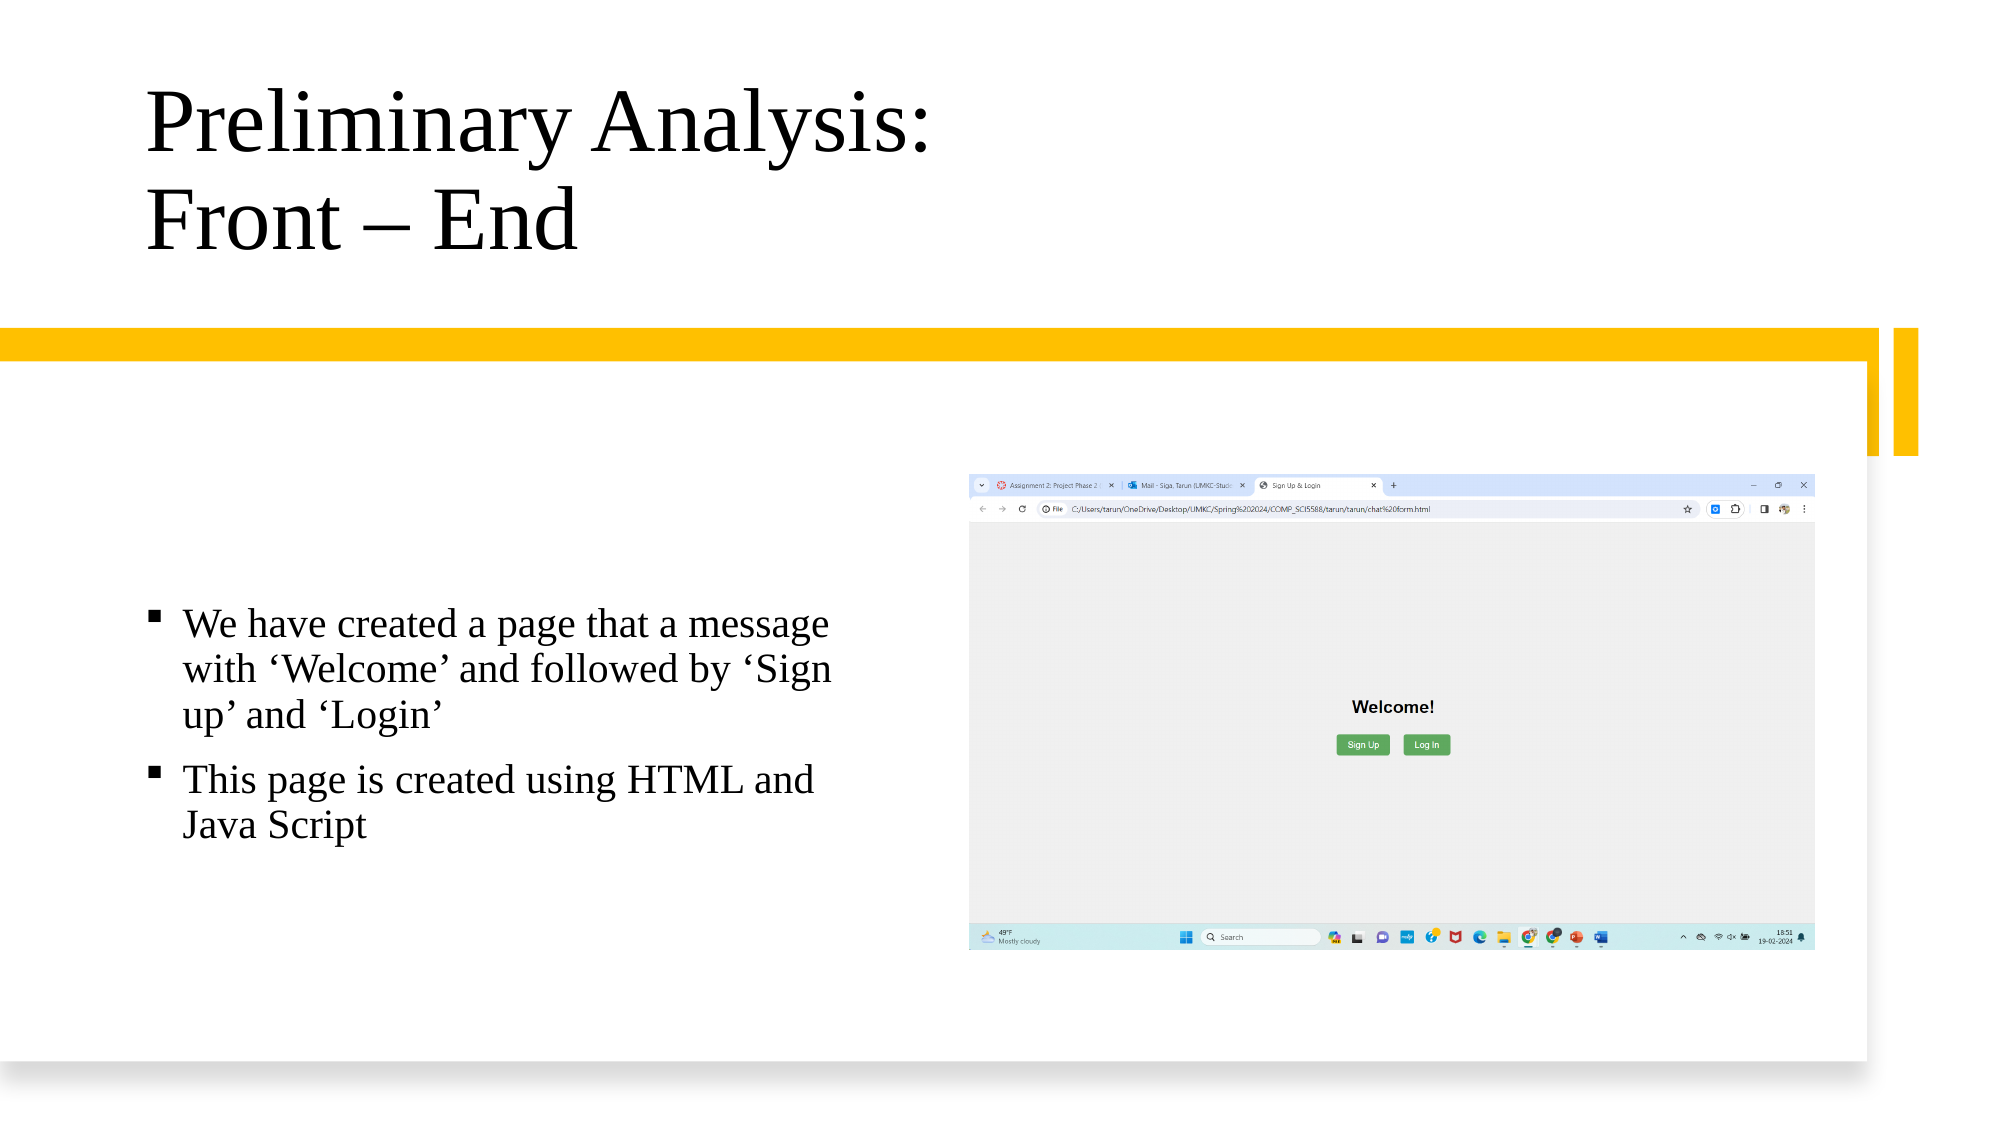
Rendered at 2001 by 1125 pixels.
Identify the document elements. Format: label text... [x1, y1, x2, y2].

list We have created a page that a message with ‘Welcome’ and followed by ‘Sign up’ and ‘Login’ This page is created using HTML and Java Script [130, 426, 874, 1024]
text_box [0, 360, 1868, 1062]
text_box [0, 327, 1880, 404]
picture [969, 474, 1815, 950]
text_box [1893, 327, 1919, 457]
text_box [0, 0, 2000, 1125]
title Preliminary Analysis: Front – End [130, 63, 1782, 277]
